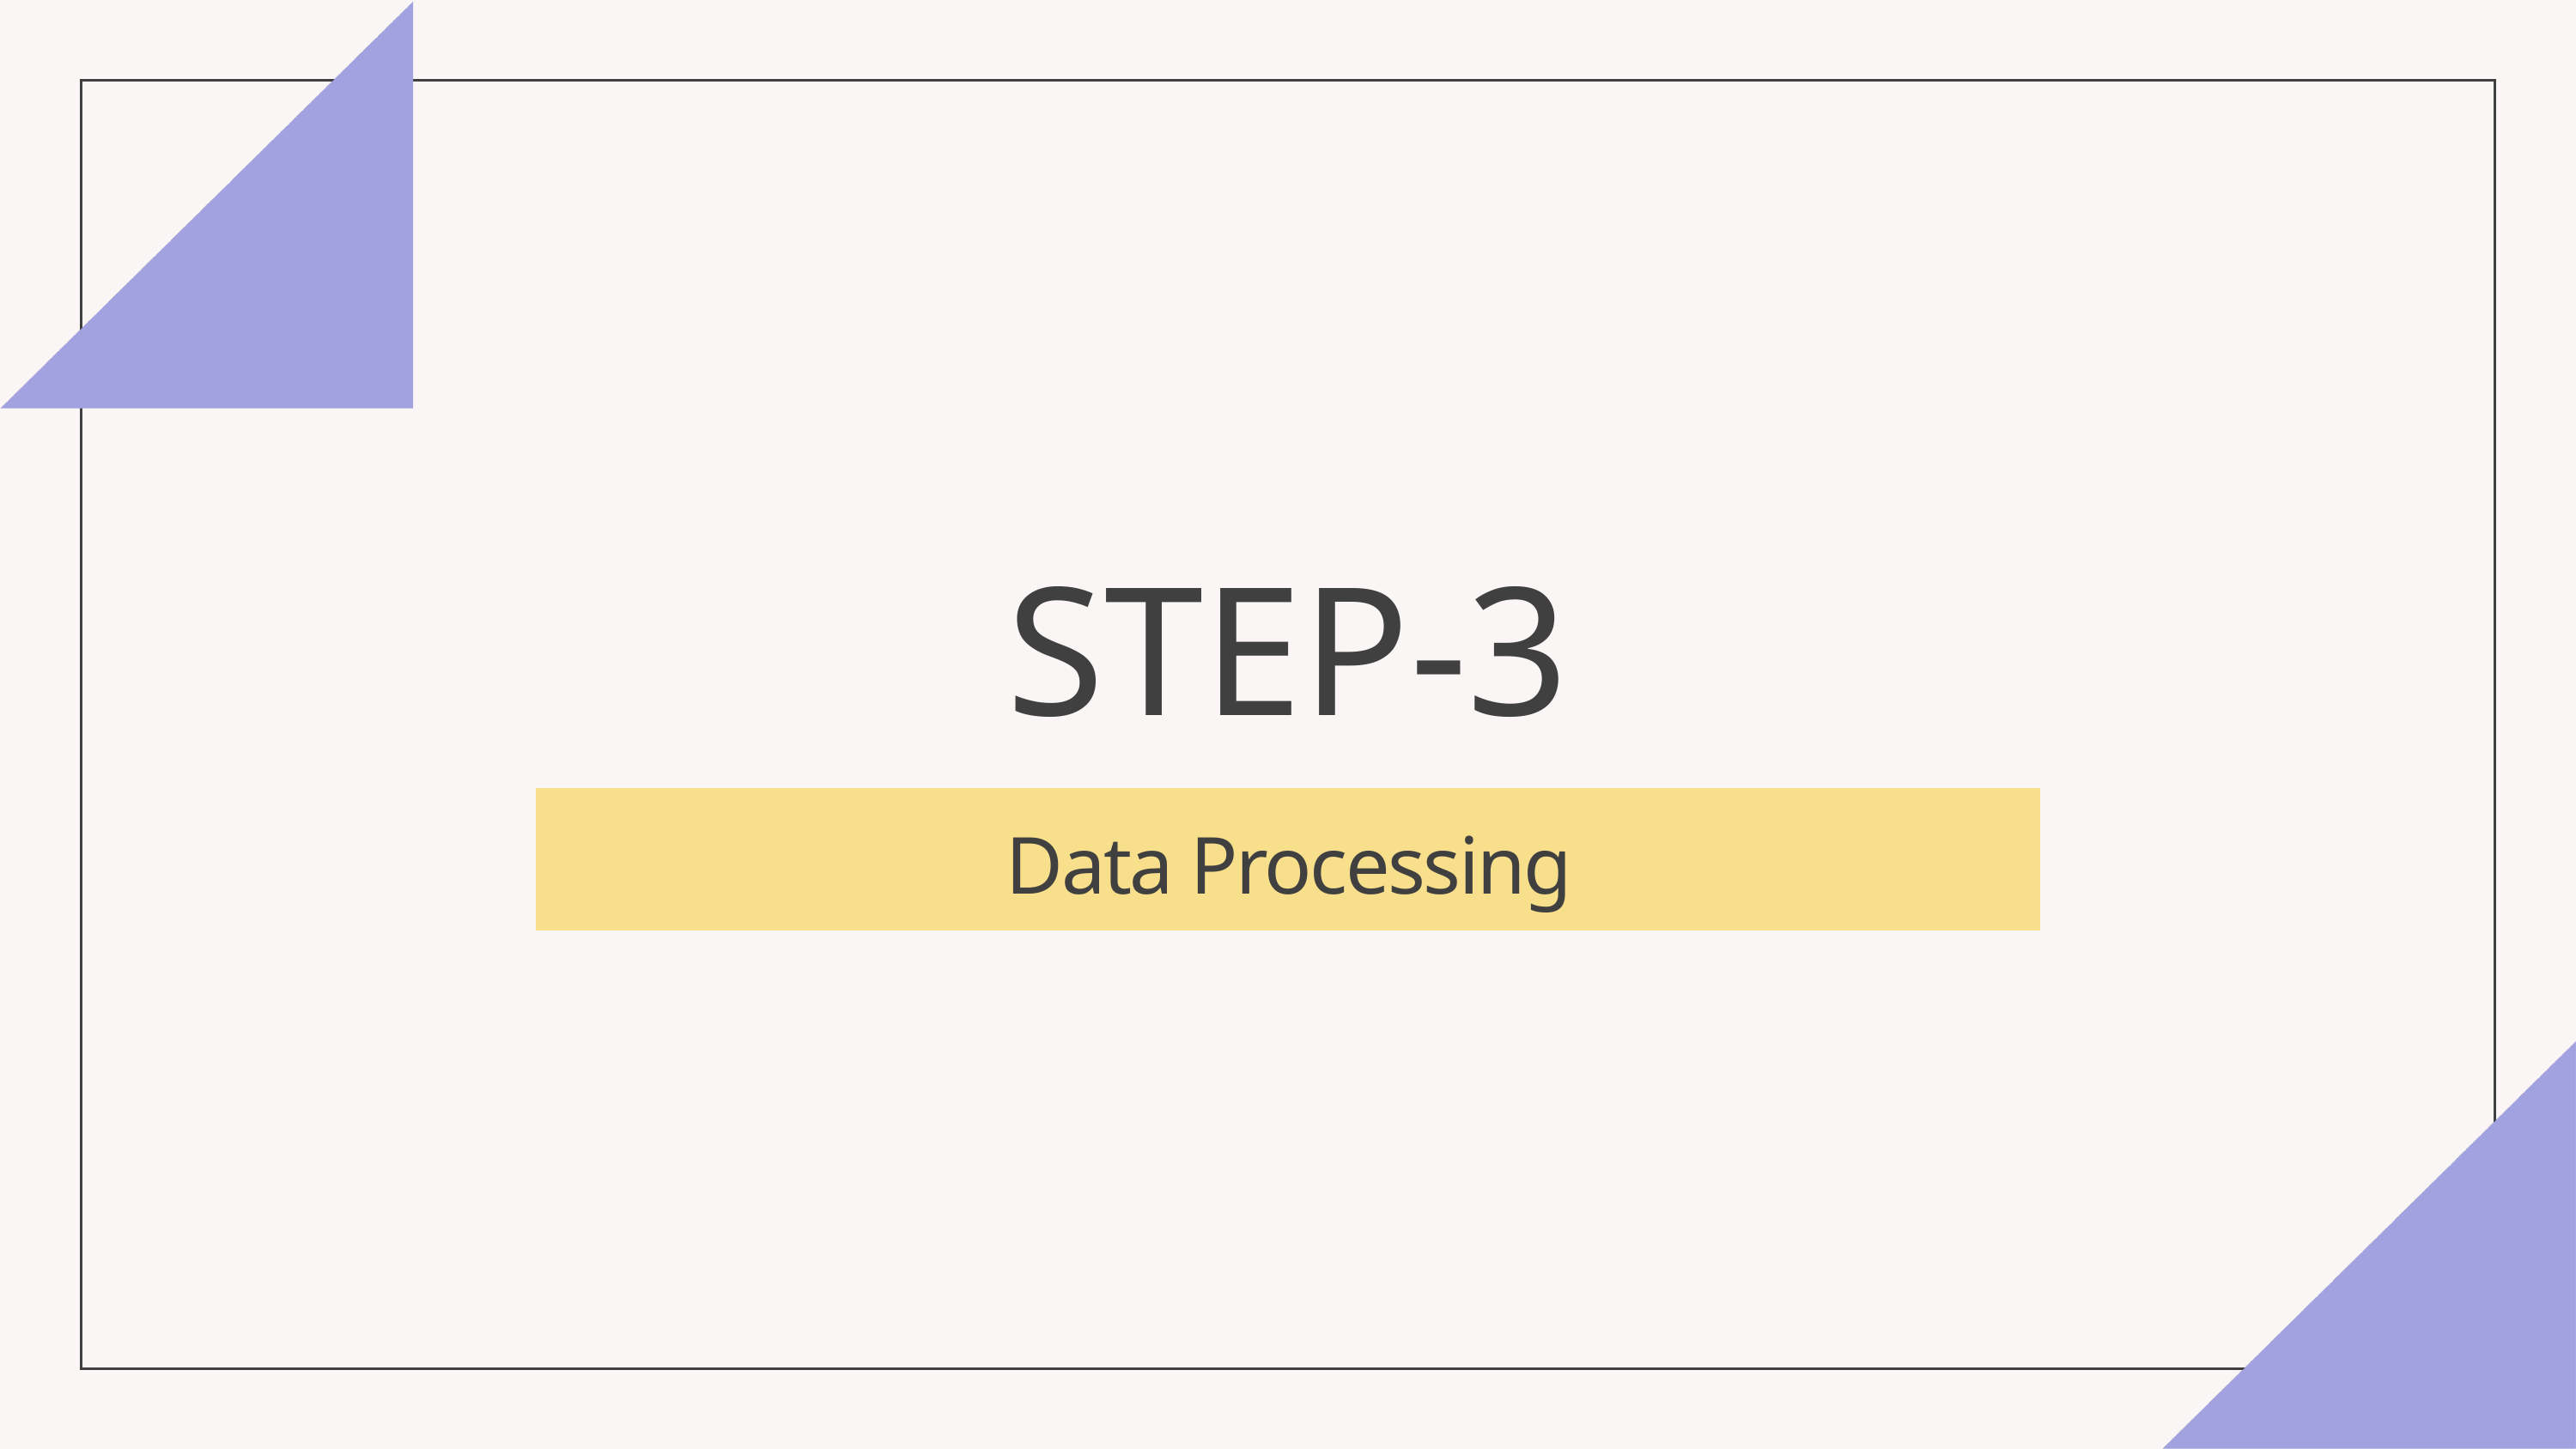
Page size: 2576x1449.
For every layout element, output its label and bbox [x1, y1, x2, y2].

text_box [2162, 1040, 2576, 1449]
text_box [0, 0, 414, 409]
text_box [535, 787, 2041, 931]
text_box [81, 80, 2495, 1369]
